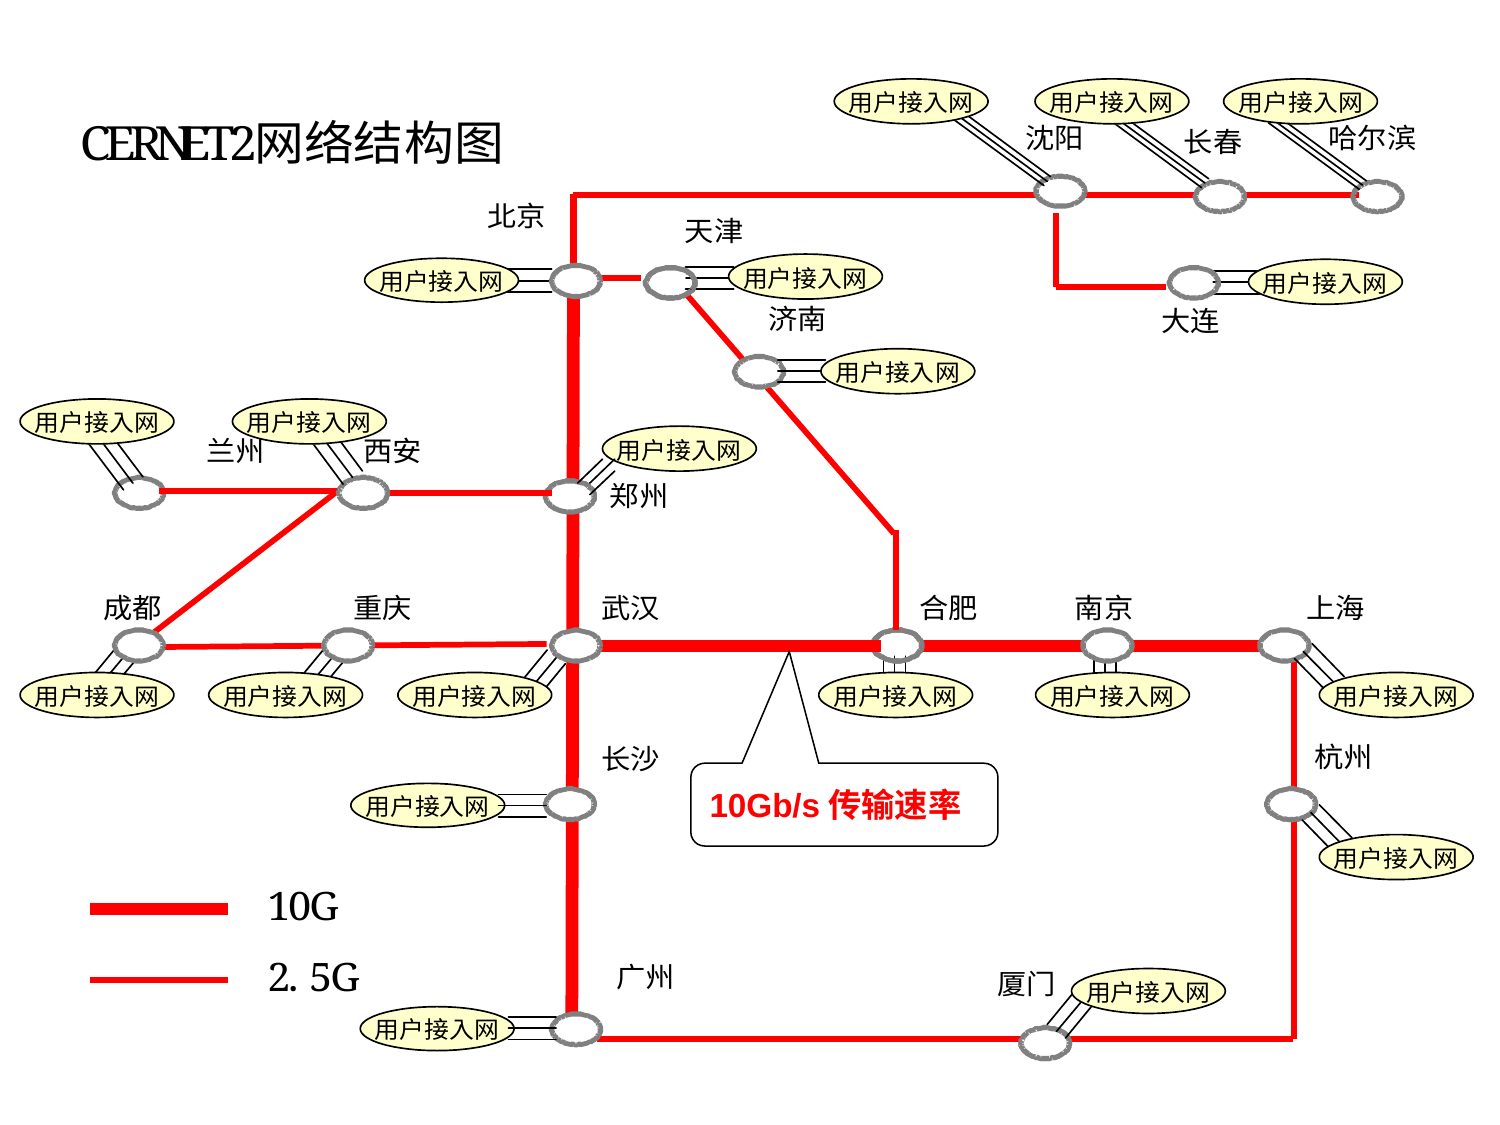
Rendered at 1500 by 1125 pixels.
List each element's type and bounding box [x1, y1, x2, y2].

text_box [2, 57, 1500, 1122]
